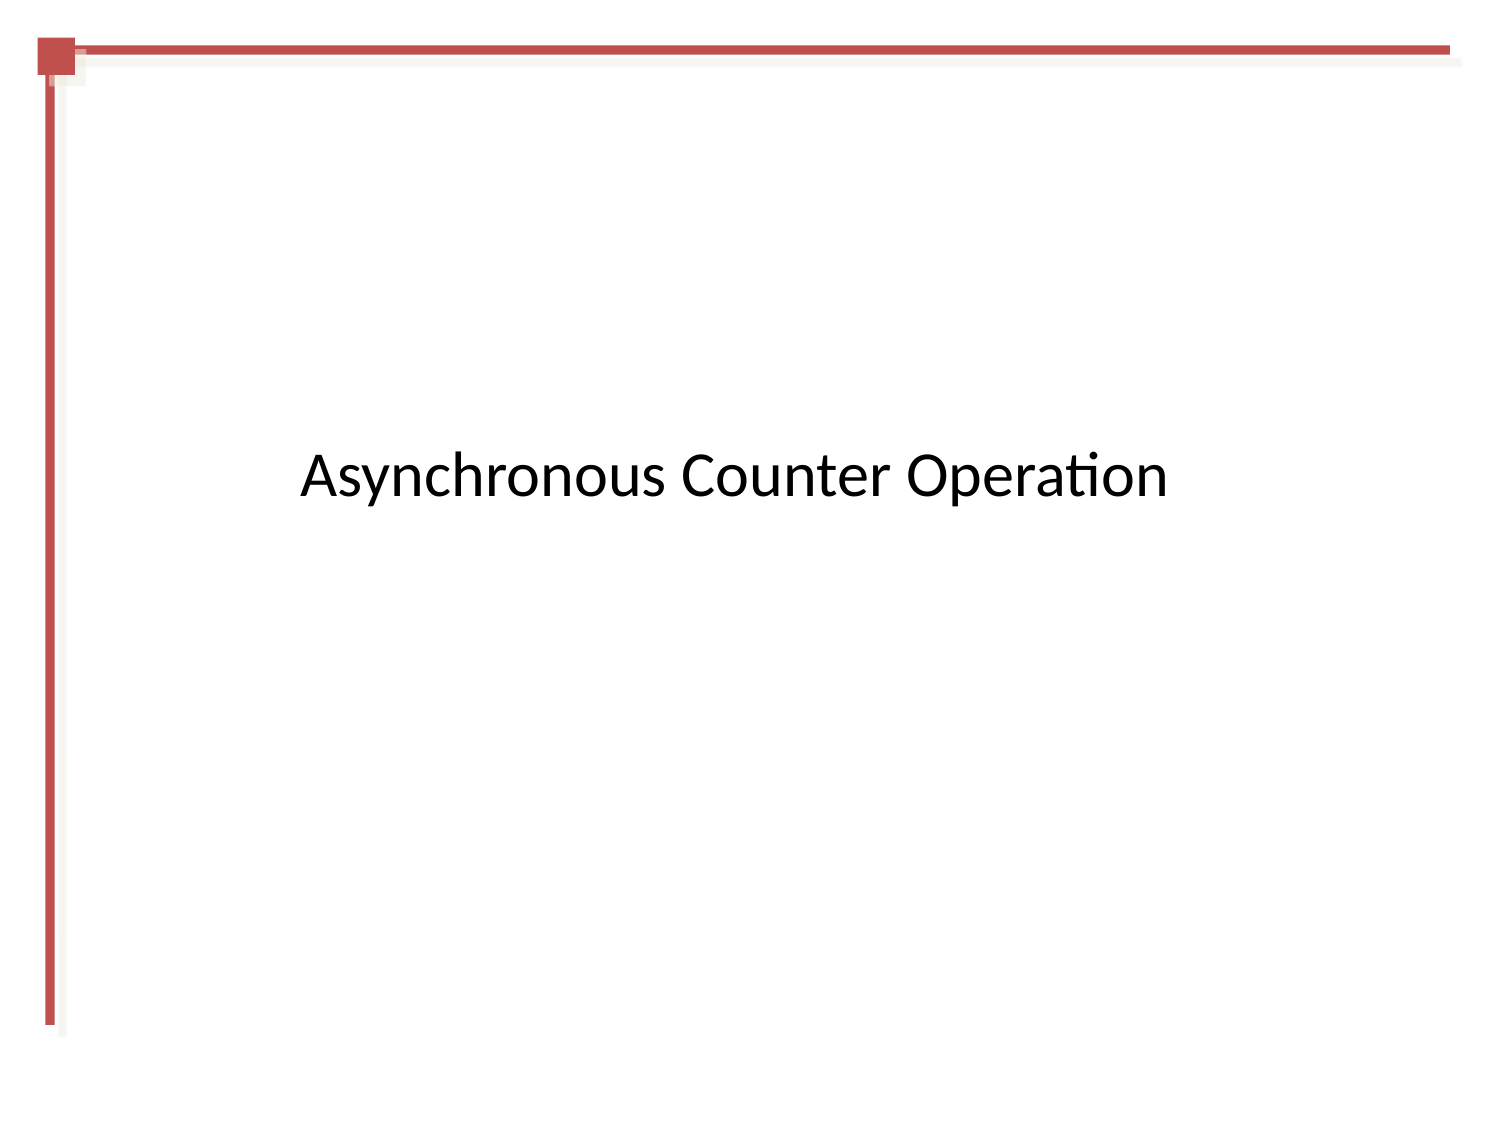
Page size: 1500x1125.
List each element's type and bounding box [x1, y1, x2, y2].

text_box [37, 37, 1451, 1026]
